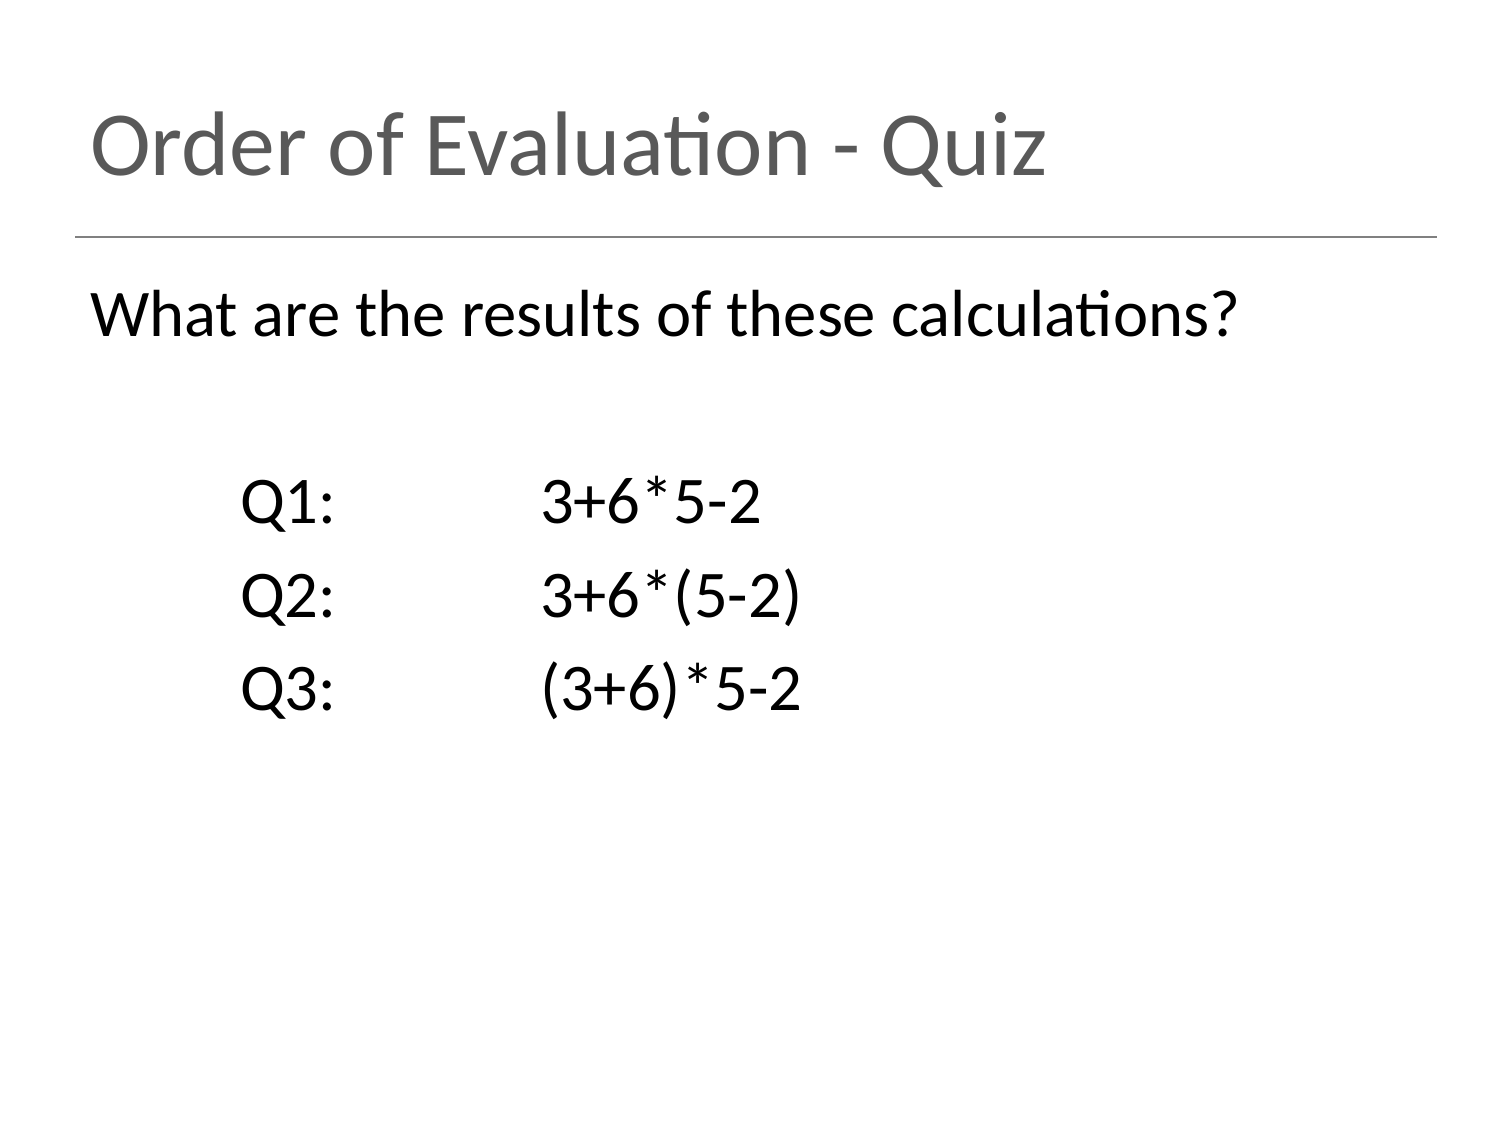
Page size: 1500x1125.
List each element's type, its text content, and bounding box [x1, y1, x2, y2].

list What are the results of these calculations? Q1: 3+6*5-2 Q2: 3+6*(5-2) Q3: (3+6)*5-2 [75, 262, 1425, 1005]
title Order of Evaluation - Quiz [75, 45, 1425, 233]
